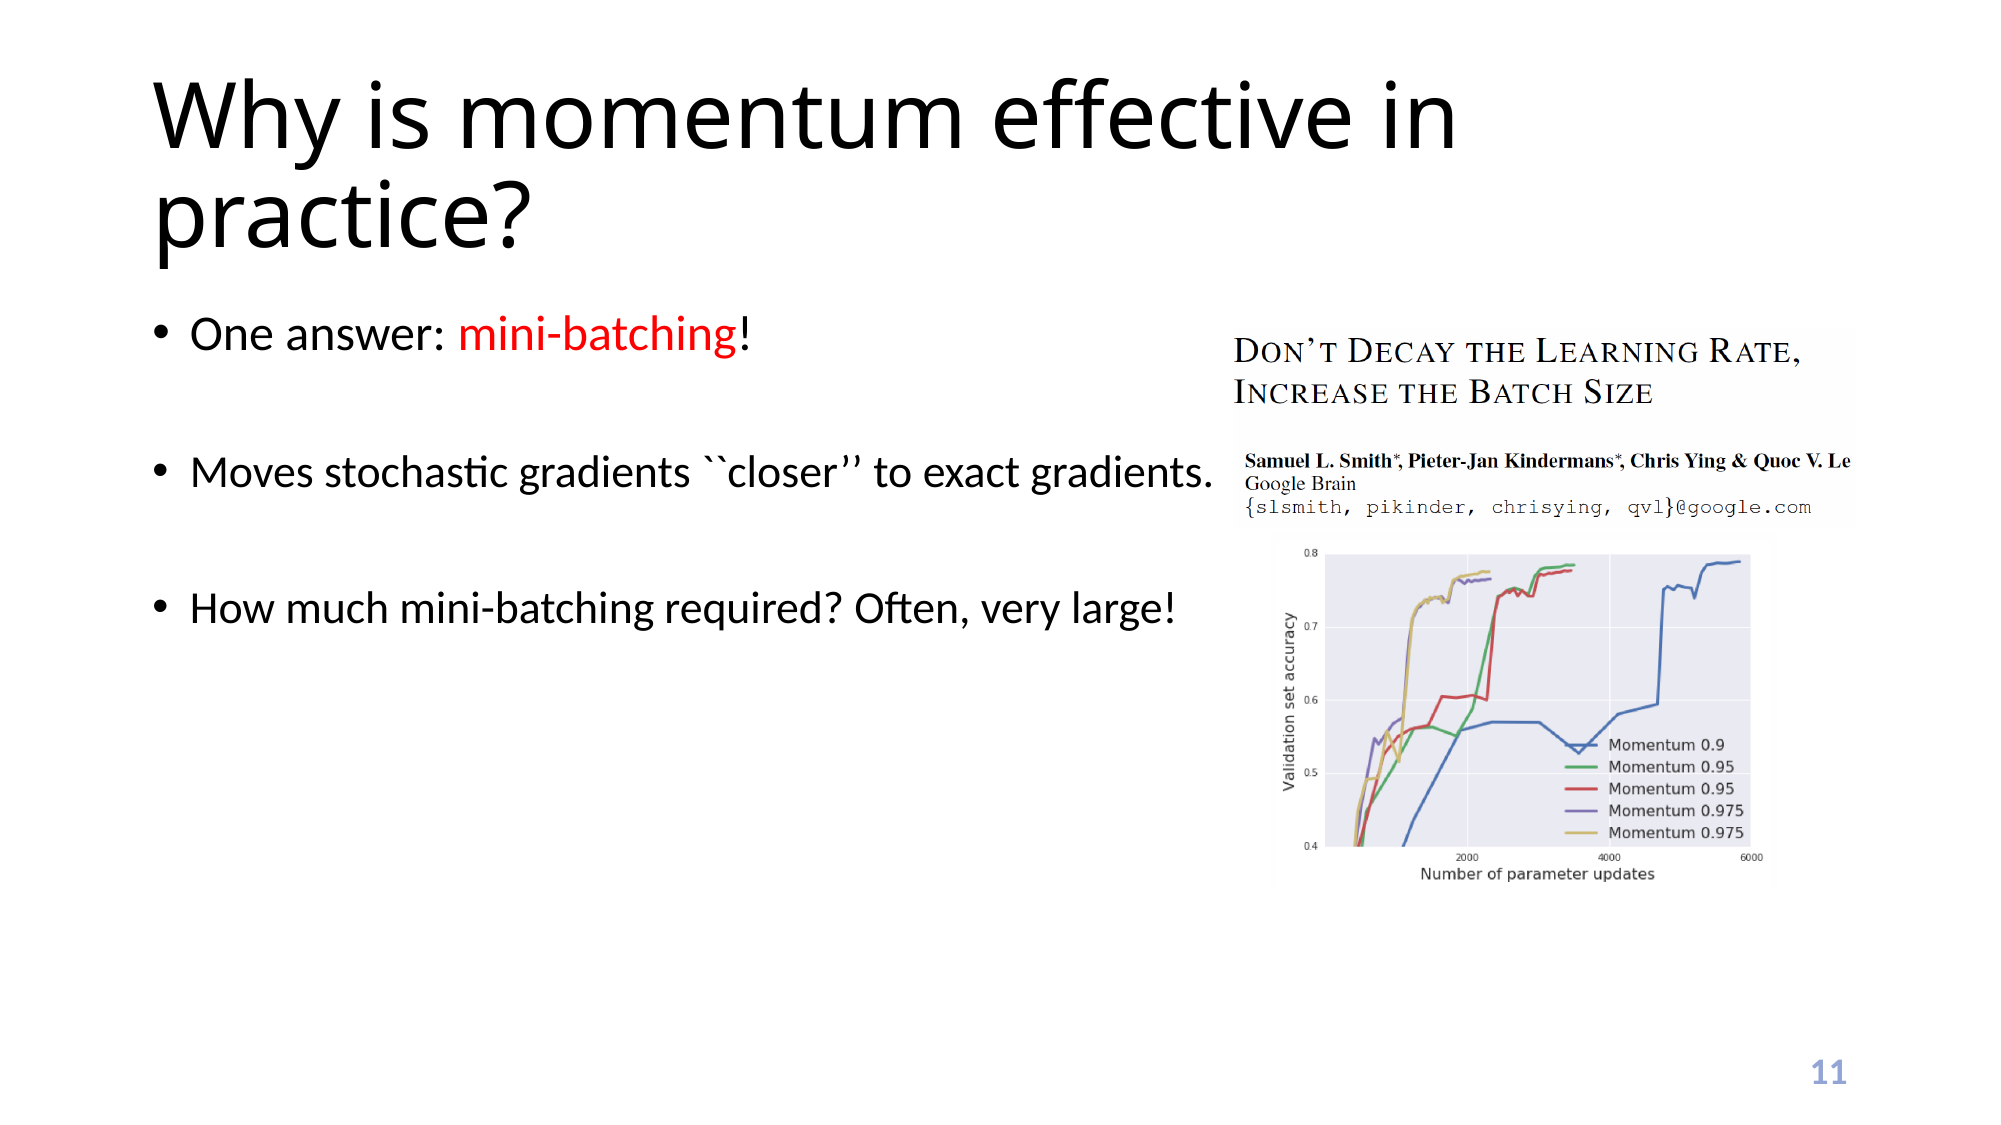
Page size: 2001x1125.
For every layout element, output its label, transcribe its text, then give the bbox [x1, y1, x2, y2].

list One answer: mini-batching! Moves stochastic gradients ``closer’’ to exact gradients. How much mini-batching required? Often, very large! [137, 299, 1884, 1020]
title Why is momentum effective in practice? [137, 59, 1863, 278]
picture [1213, 322, 1863, 896]
slide_number 11 [1412, 1042, 1863, 1103]
